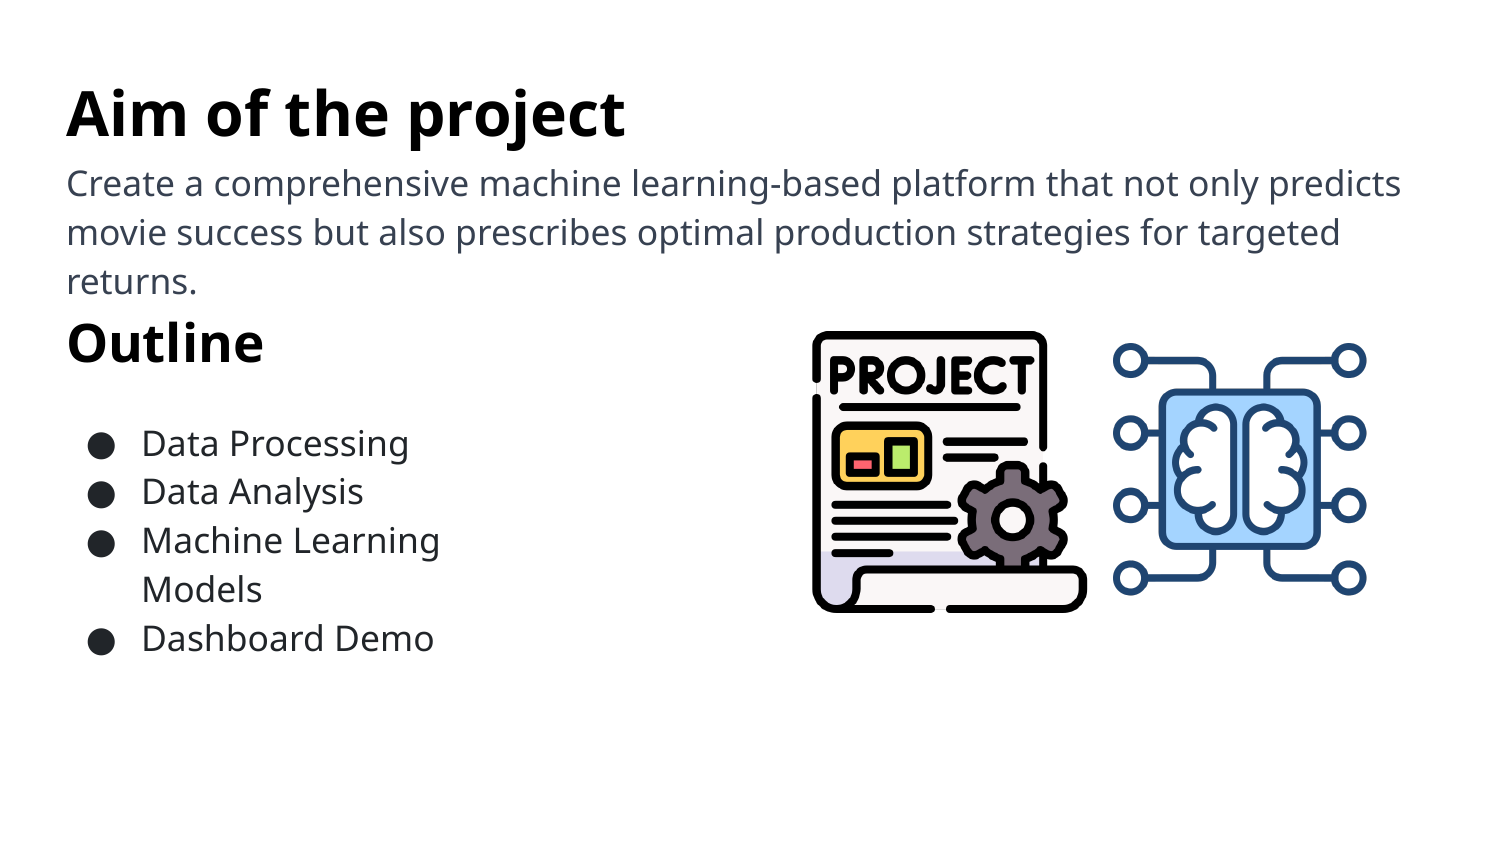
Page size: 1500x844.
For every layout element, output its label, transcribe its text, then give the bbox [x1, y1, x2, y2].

text_box Create a comprehensive machine learning-based platform that not only predicts movie success but also prescribes optimal production strategies for targeted returns. [51, 139, 1430, 317]
picture [808, 331, 1091, 614]
subtitle Aim of the project [51, 47, 658, 126]
list Data Processing Data Analysis Machine Learning Models Dashboard Demo [51, 399, 565, 681]
picture [1108, 338, 1371, 600]
title Outline [51, 294, 1449, 389]
